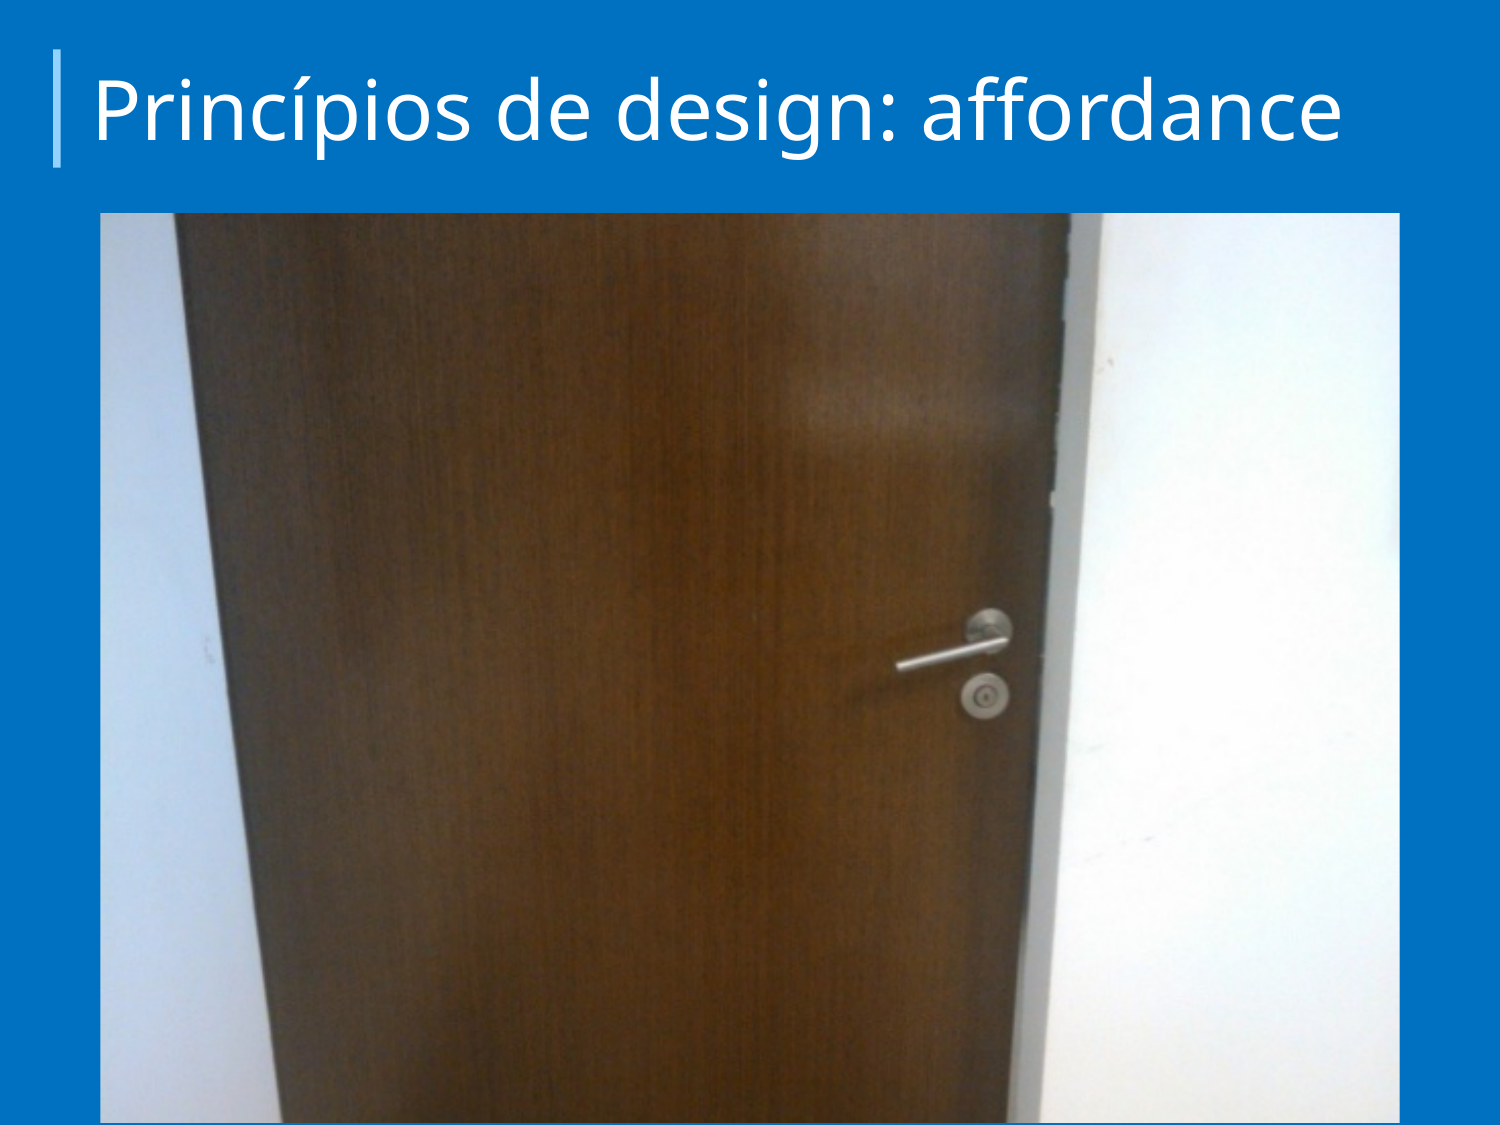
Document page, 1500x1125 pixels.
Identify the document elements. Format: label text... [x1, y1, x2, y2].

picture [100, 213, 1400, 1123]
text_box [52, 48, 62, 169]
text_box Princípios de design: affordance [76, 50, 1400, 165]
